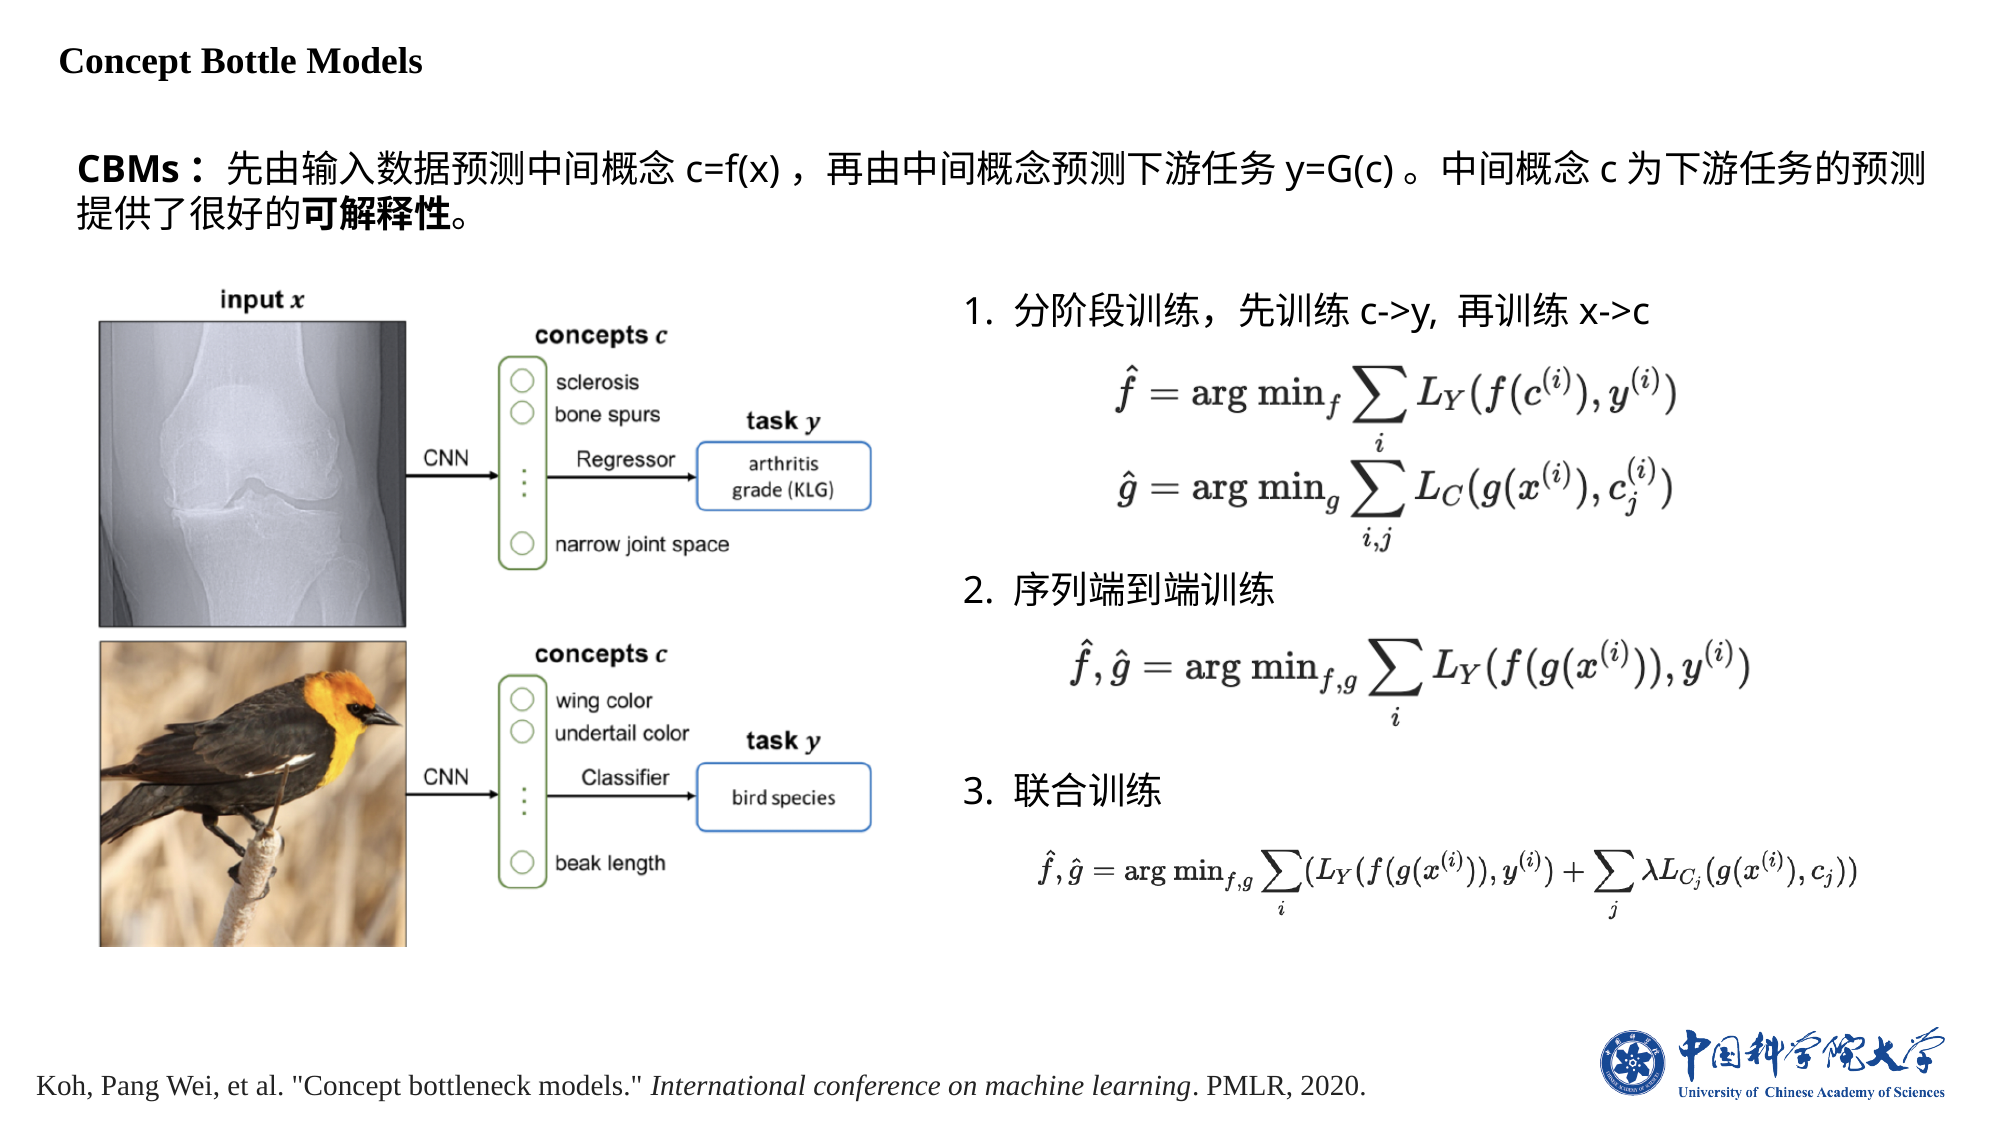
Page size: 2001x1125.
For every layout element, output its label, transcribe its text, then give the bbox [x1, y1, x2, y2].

picture [1035, 598, 1813, 747]
text_box CBMs：先由输入数据预测中间概念c=f(x)，再由中间概念预测下游任务y=G(c)。中间概念c为下游任务的预测提供了很好的可解释性。 [62, 137, 1958, 243]
text_box Koh, Pang Wei, et al. "Concept bottleneck models." International conference on machine learning. PMLR, 2020. [21, 1058, 1599, 1109]
picture [1075, 345, 1707, 563]
text_box 2. 序列端到端训练 [983, 558, 1791, 619]
text_box 3. 联合训练 [983, 759, 1791, 819]
list Concept Bottle Models [42, 35, 458, 88]
picture [1600, 1027, 1945, 1100]
picture [61, 264, 983, 969]
text_box 1. 分阶段训练，先训练c->y, 再训练x->c [983, 279, 1791, 340]
picture [1009, 827, 1878, 927]
